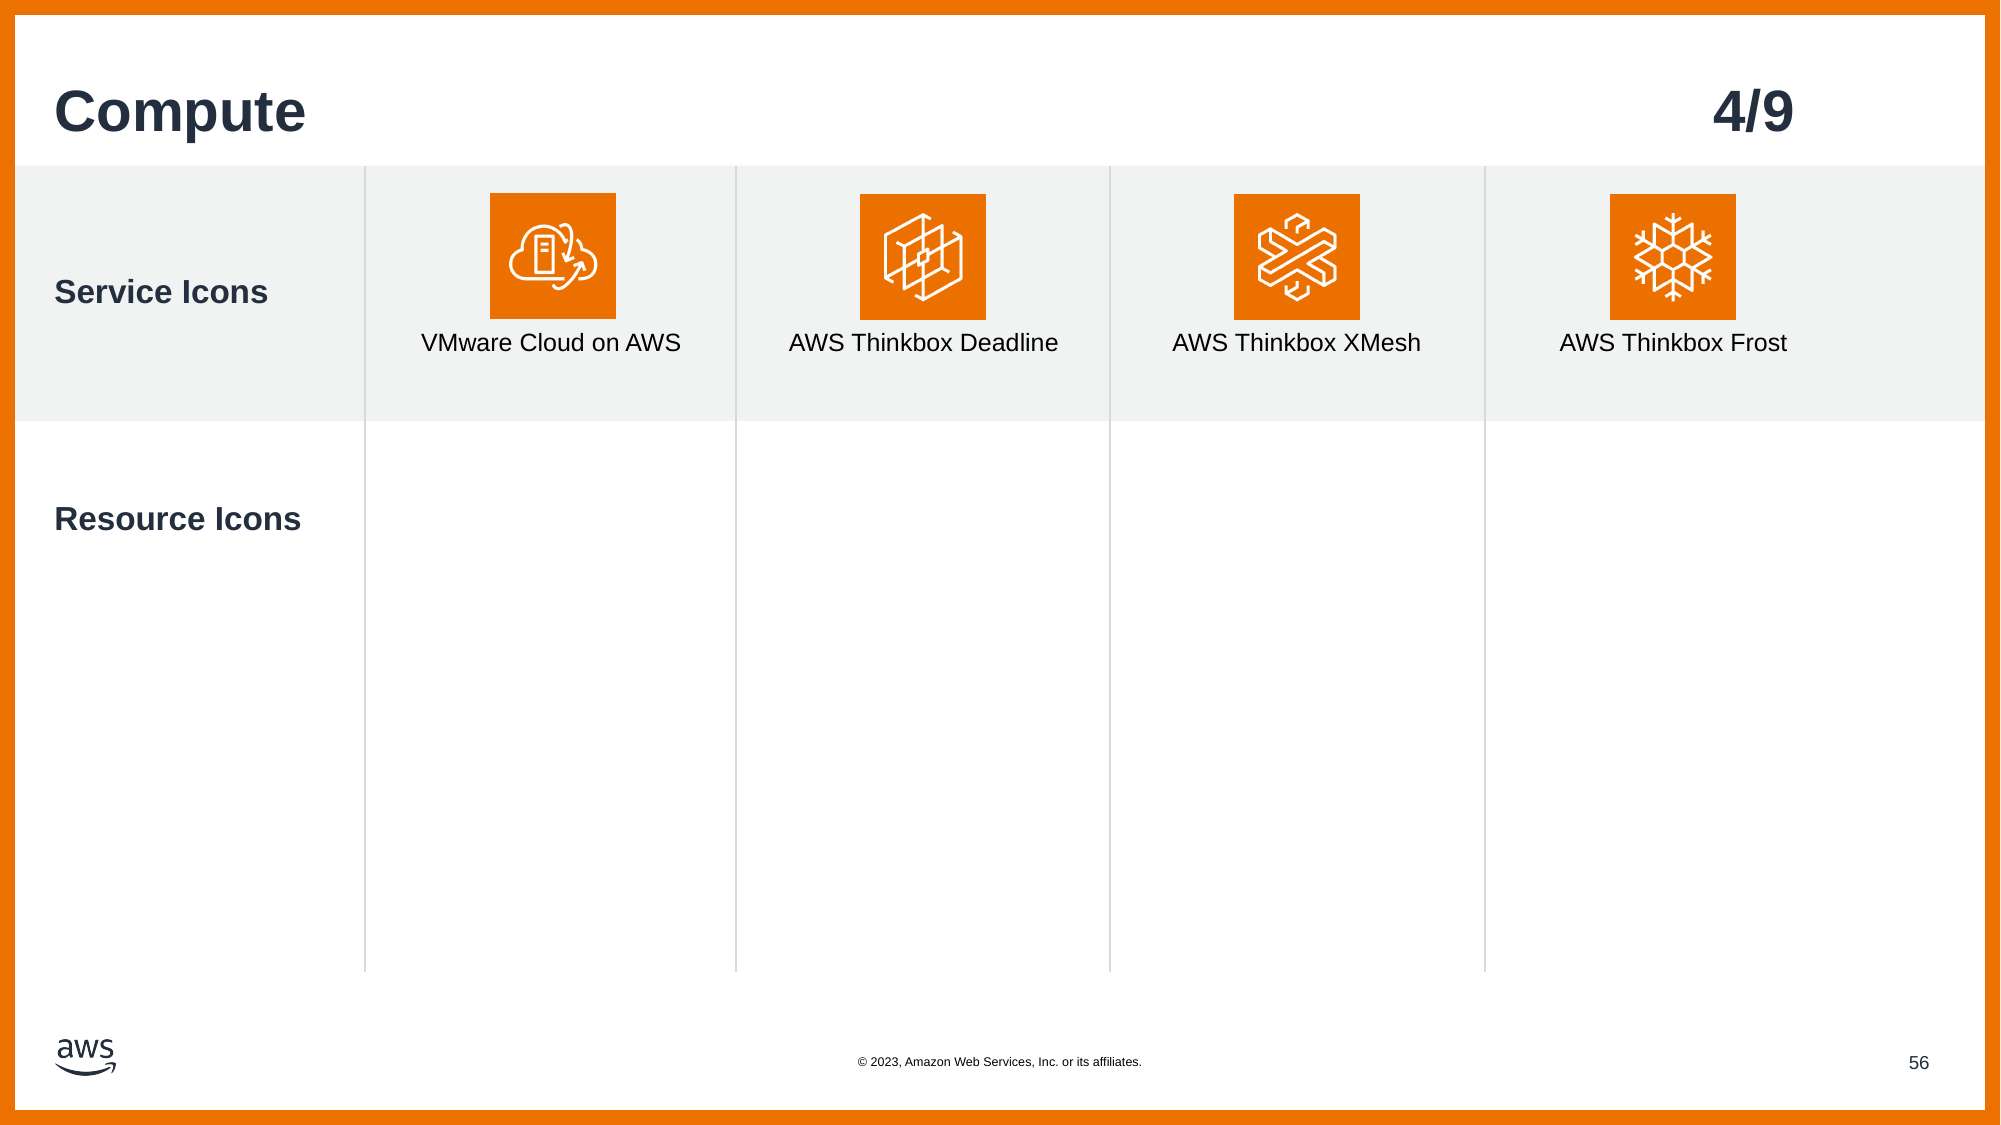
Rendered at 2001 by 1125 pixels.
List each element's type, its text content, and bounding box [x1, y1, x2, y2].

picture [1234, 194, 1360, 320]
text_box AWS Thinkbox Frost [1493, 319, 1855, 364]
picture [55, 1039, 116, 1076]
picture [860, 194, 986, 320]
slide_number 56 [1494, 1031, 1945, 1092]
title Compute 4/9 [39, 59, 1945, 166]
text_box AWS Thinkbox XMesh [1111, 319, 1484, 364]
picture [1610, 194, 1736, 320]
text_box AWS Thinkbox Deadline [736, 319, 1109, 364]
footer © 2023, Amazon Web Services, Inc. or its affiliates. [662, 1031, 1338, 1092]
text_box VMware Cloud on AWS [367, 319, 735, 364]
picture [490, 193, 616, 319]
